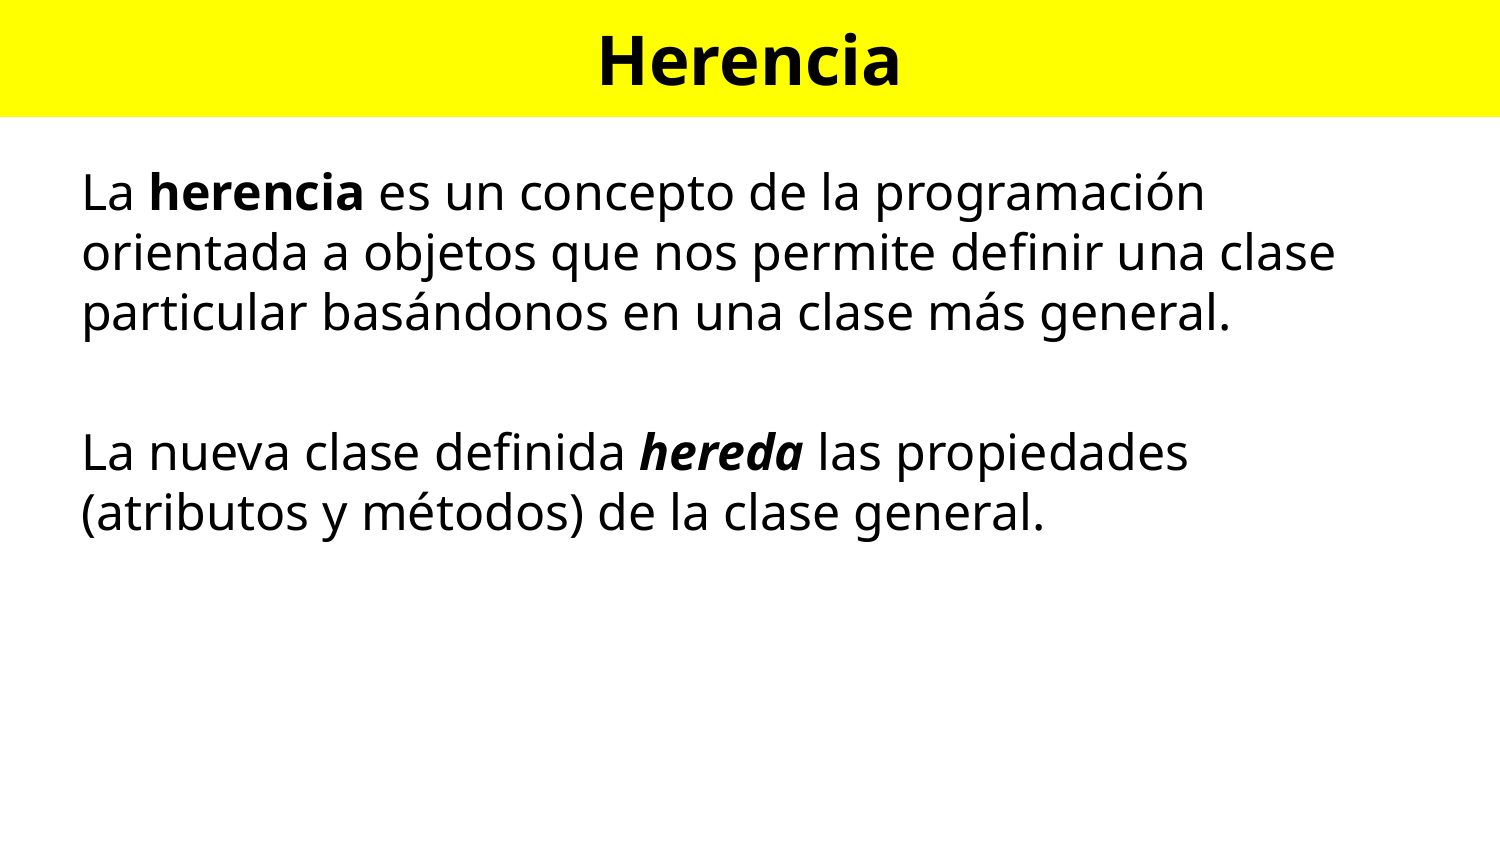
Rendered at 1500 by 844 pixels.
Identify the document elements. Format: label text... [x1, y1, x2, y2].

list La herencia es un concepto de la programación orientada a objetos que nos permite definir una clase particular basándonos en una clase más general. La nueva clase definida hereda las propiedades (atributos y métodos) de la clase general. [66, 153, 1425, 824]
title Herencia [0, 0, 1500, 117]
